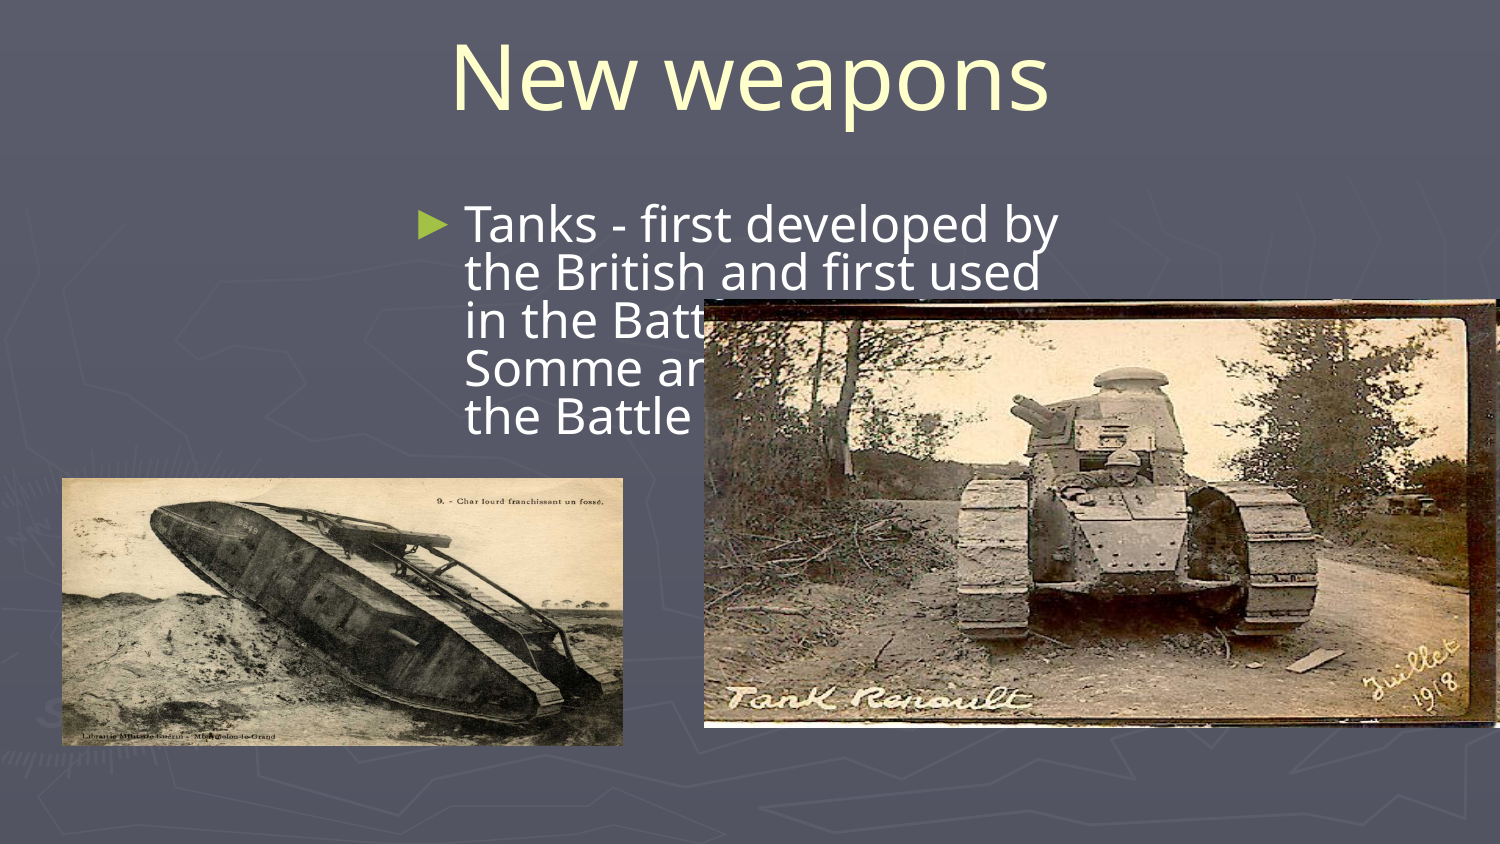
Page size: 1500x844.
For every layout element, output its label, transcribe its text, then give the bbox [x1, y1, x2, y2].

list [62, 477, 623, 746]
picture [704, 299, 1500, 728]
list Tanks - first developed by the British and first used in the Battle of the Somme and in full force at the Battle of Cambrai [393, 196, 1107, 357]
title New weapons [49, 21, 1451, 127]
